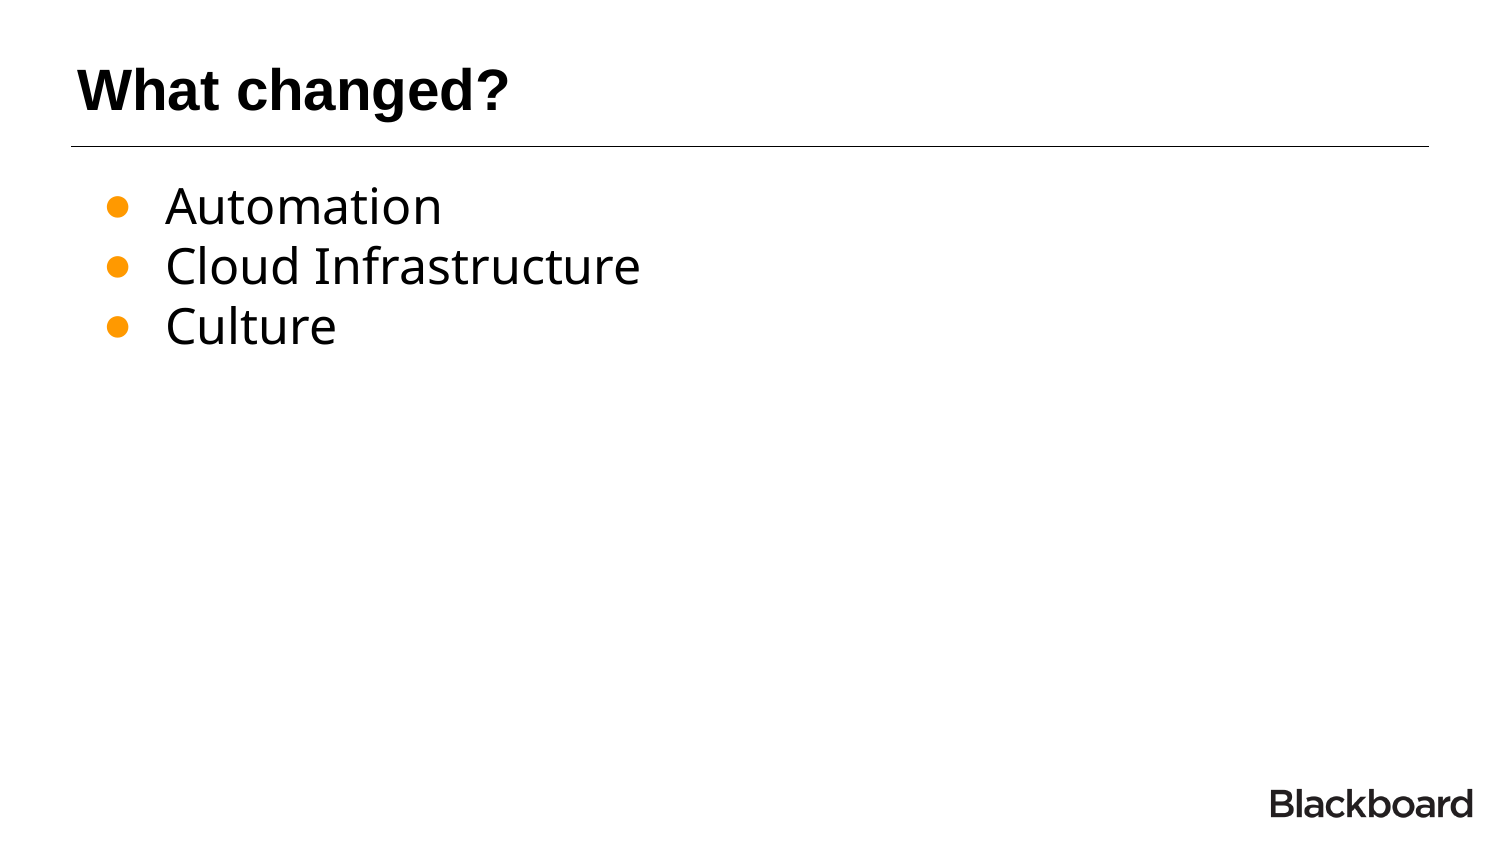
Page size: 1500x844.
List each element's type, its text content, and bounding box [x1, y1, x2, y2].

list Automation Cloud Infrastructure Culture [75, 159, 1425, 808]
title What changed? [62, 0, 1413, 137]
picture [1269, 784, 1473, 824]
